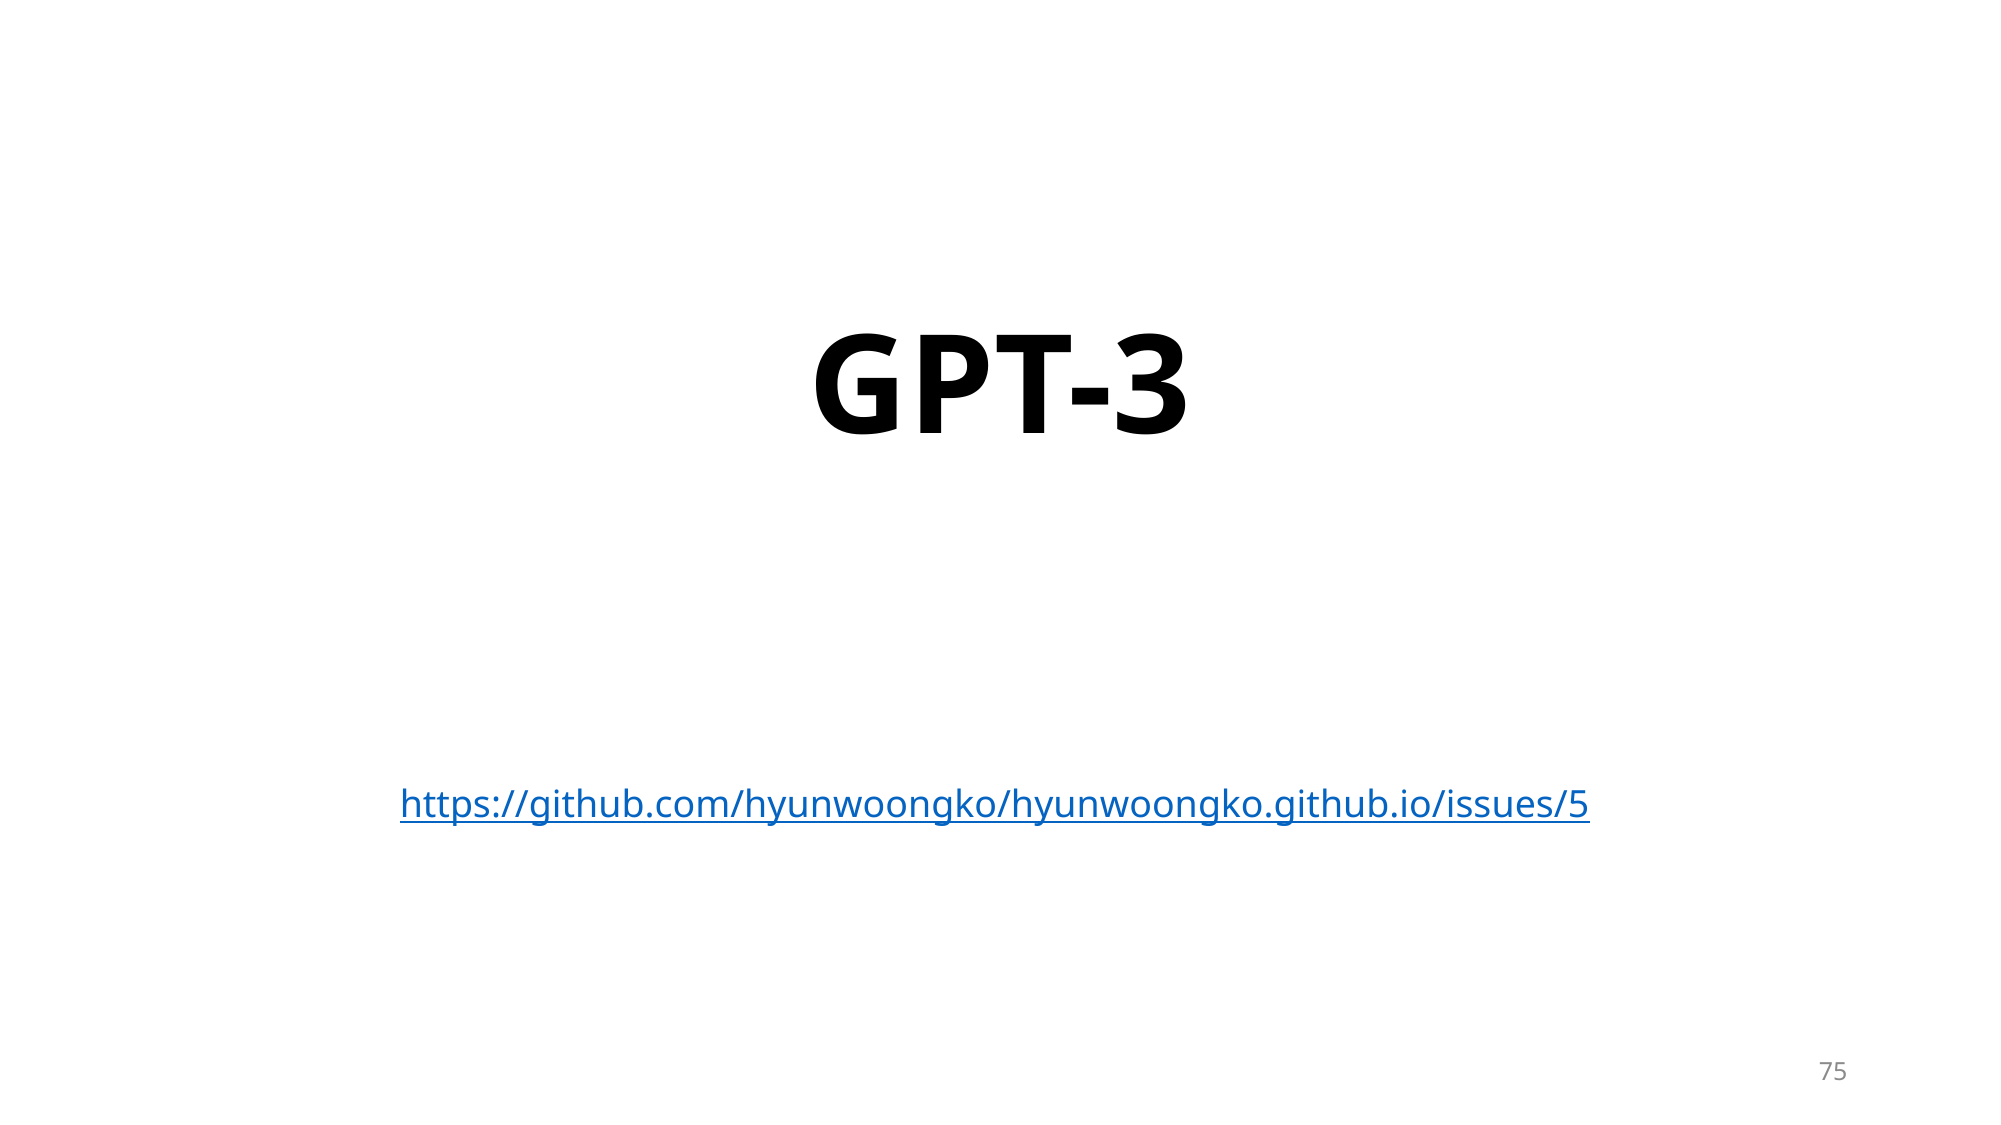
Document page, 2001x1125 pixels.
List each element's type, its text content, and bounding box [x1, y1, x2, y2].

slide_number 75 [1412, 1042, 1863, 1103]
text_box https://github.com/hyunwoongko/hyunwoongko.github.io/issues/5 [385, 772, 1615, 839]
title GPT-3 [249, 216, 1750, 472]
